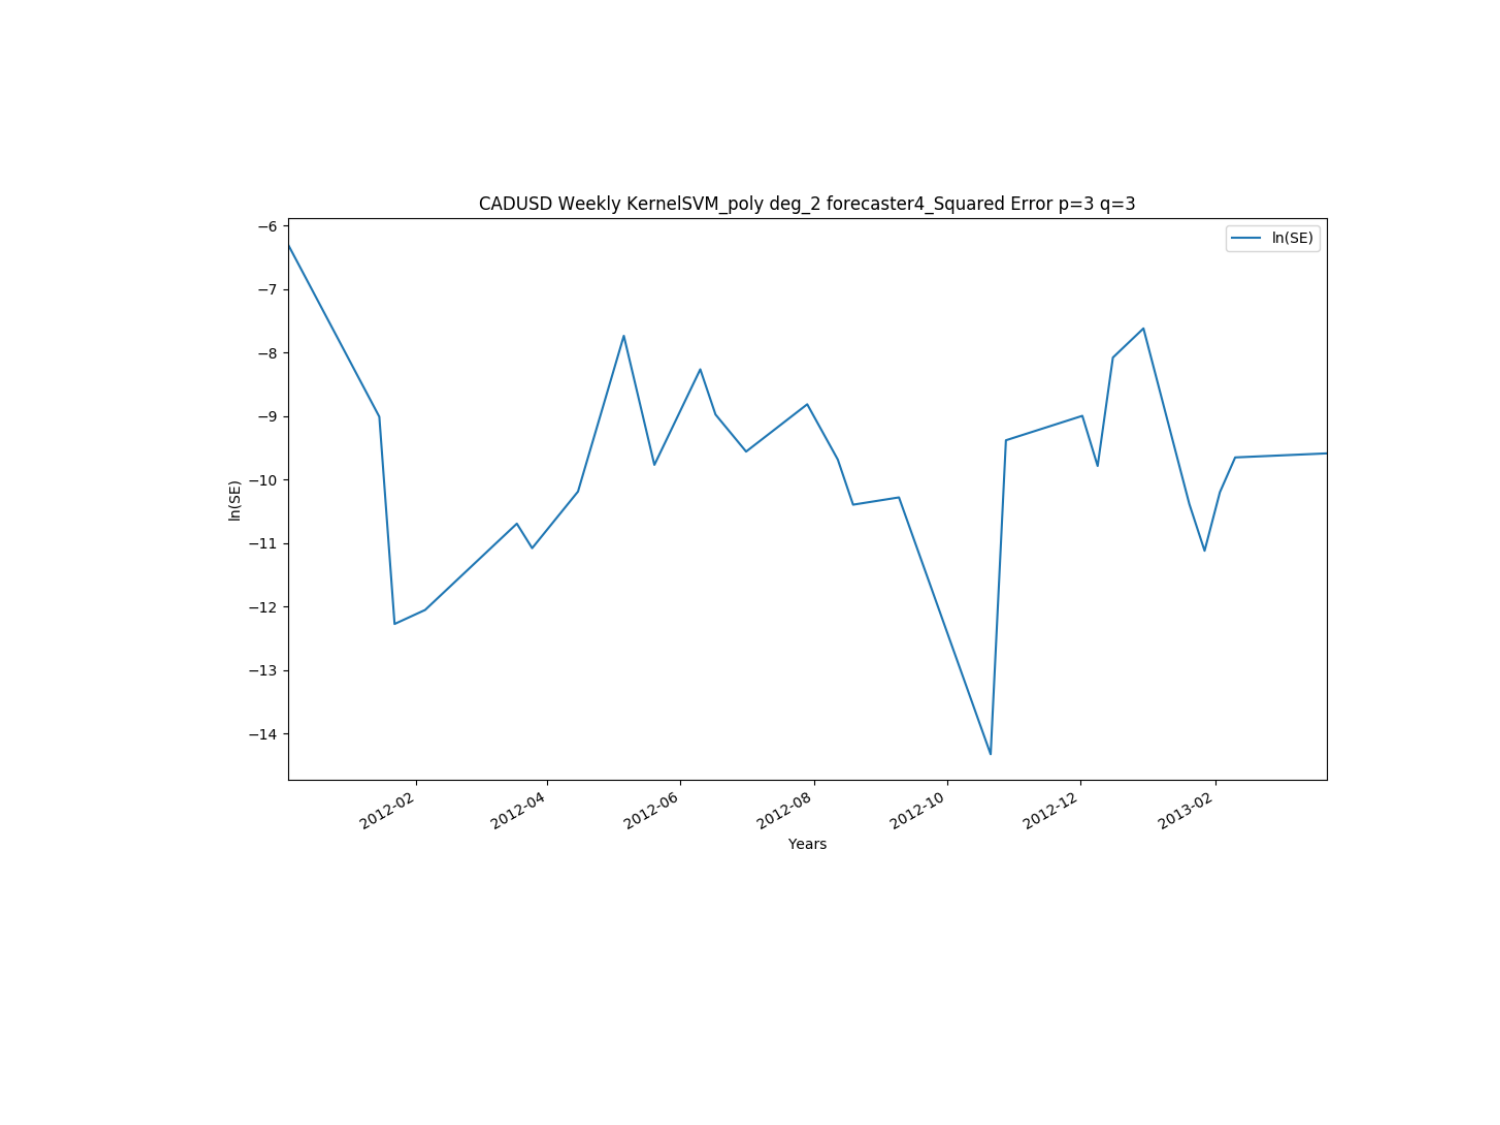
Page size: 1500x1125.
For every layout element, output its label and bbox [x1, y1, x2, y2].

picture [119, 119, 1461, 946]
